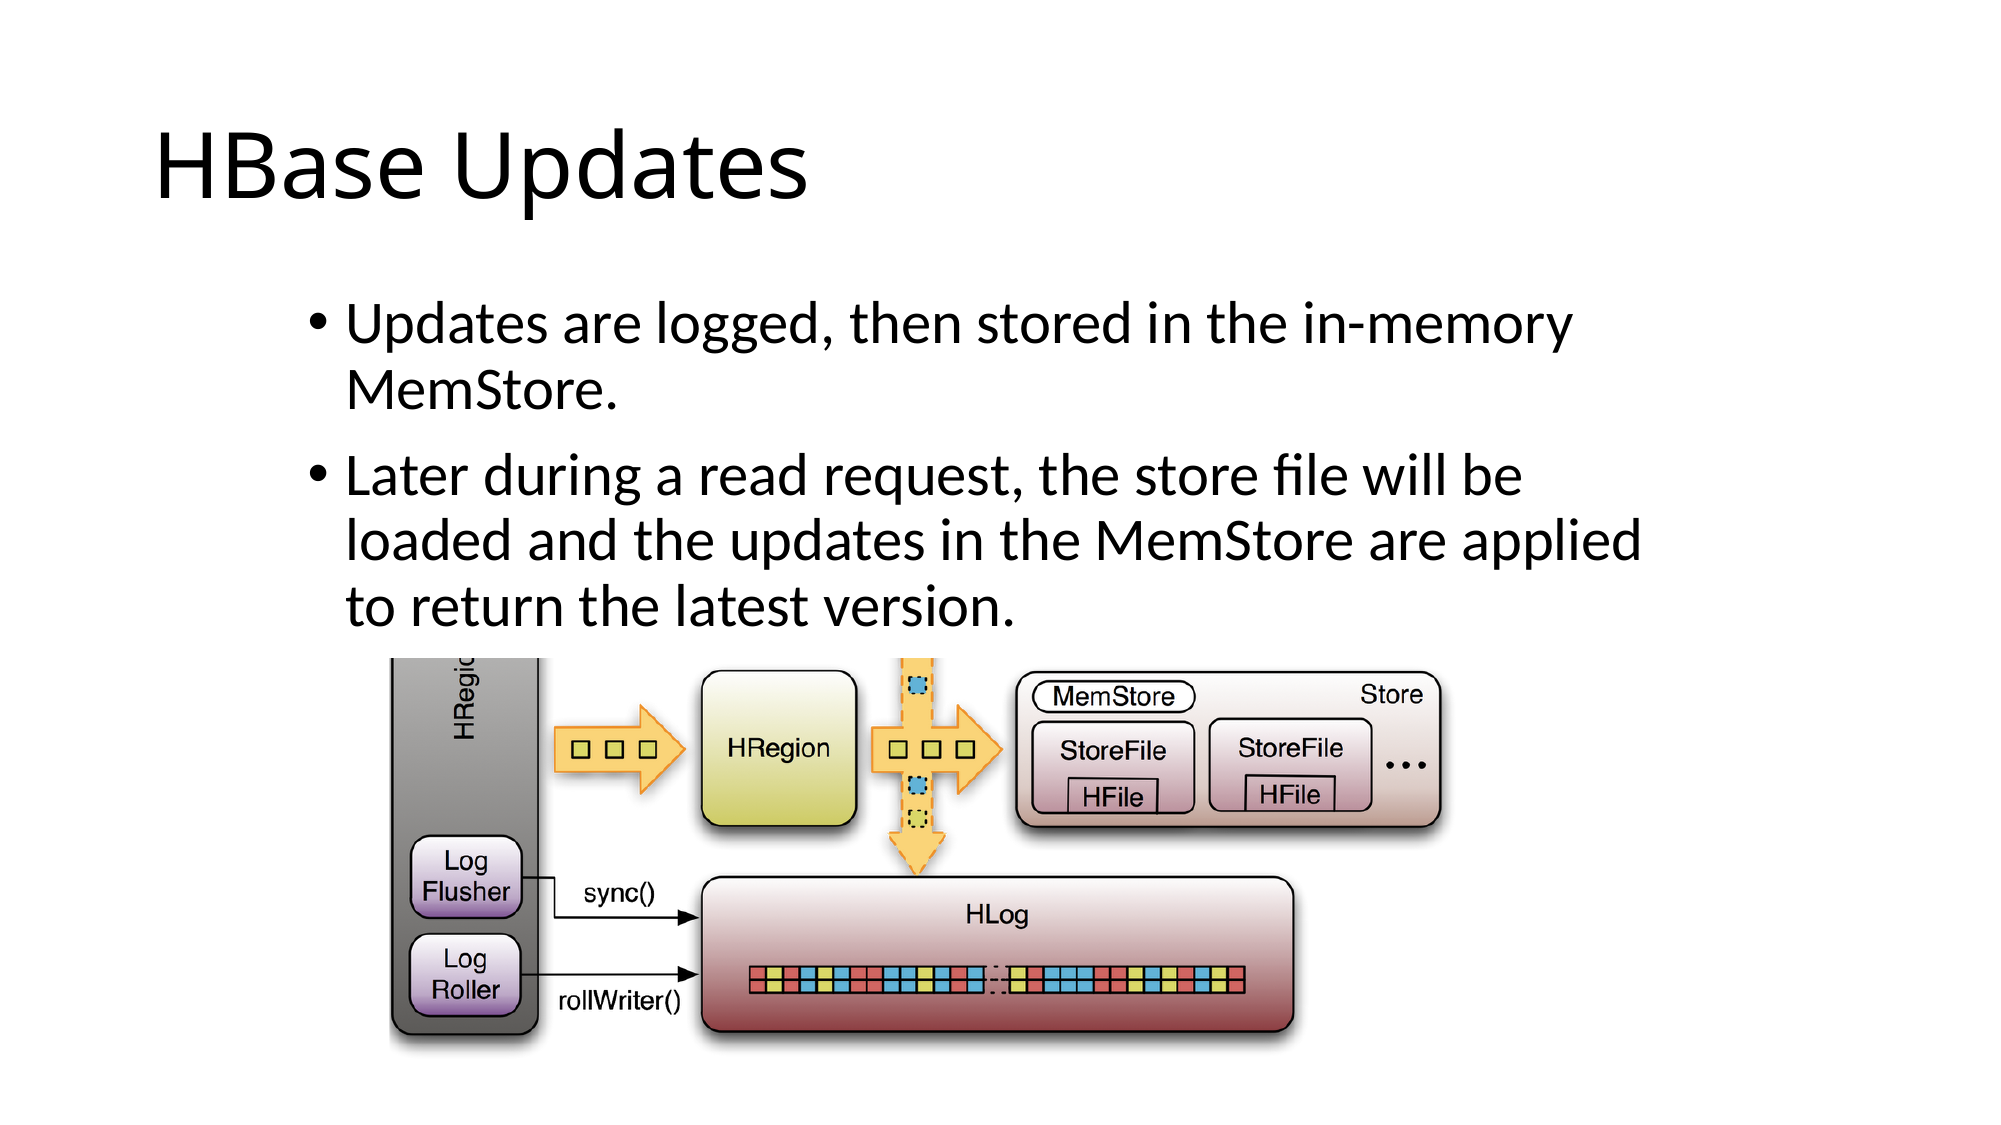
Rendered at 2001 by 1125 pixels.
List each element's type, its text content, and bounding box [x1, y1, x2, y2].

list Updates are logged, then stored in the in-memory MemStore. Later during a read request, the store file will be loaded and the updates in the MemStore are applied to return the latest version. [292, 283, 1710, 1092]
picture [389, 658, 1466, 1063]
title HBase Updates [137, 59, 1863, 278]
